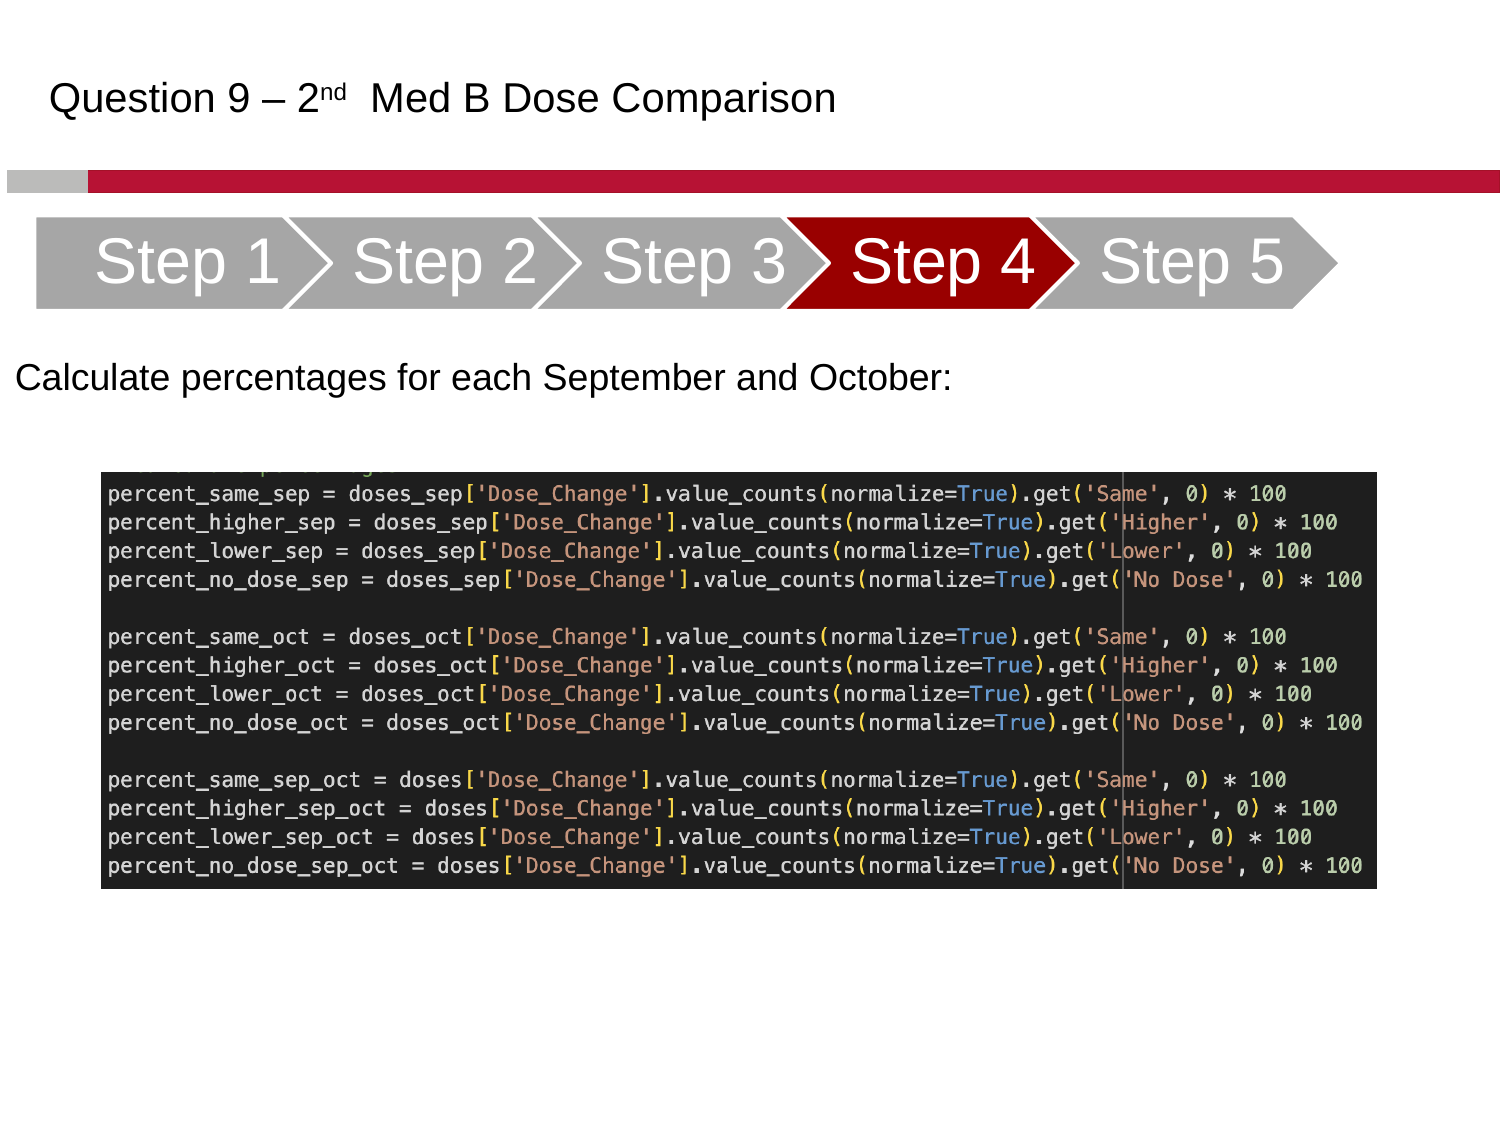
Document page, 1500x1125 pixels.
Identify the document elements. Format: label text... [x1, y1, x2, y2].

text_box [33, 214, 1342, 312]
text_box Calculate percentages for each September and October: [0, 345, 1500, 406]
picture [101, 472, 1377, 890]
text_box Question 9 – 2nd Med B Dose Comparison [34, 63, 1500, 129]
